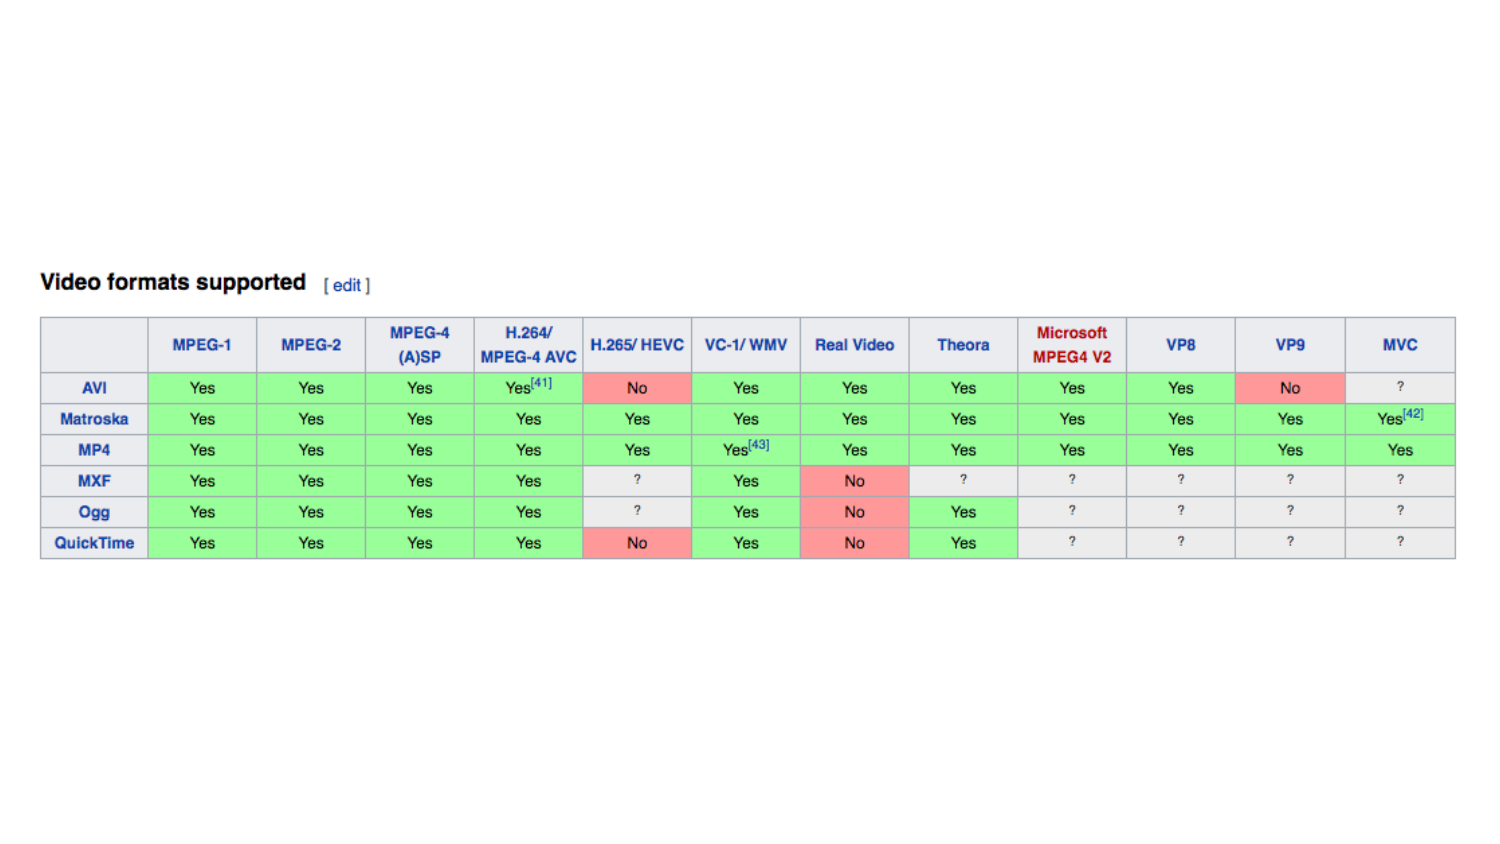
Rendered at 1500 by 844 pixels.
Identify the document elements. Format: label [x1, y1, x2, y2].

picture [24, 263, 1476, 581]
